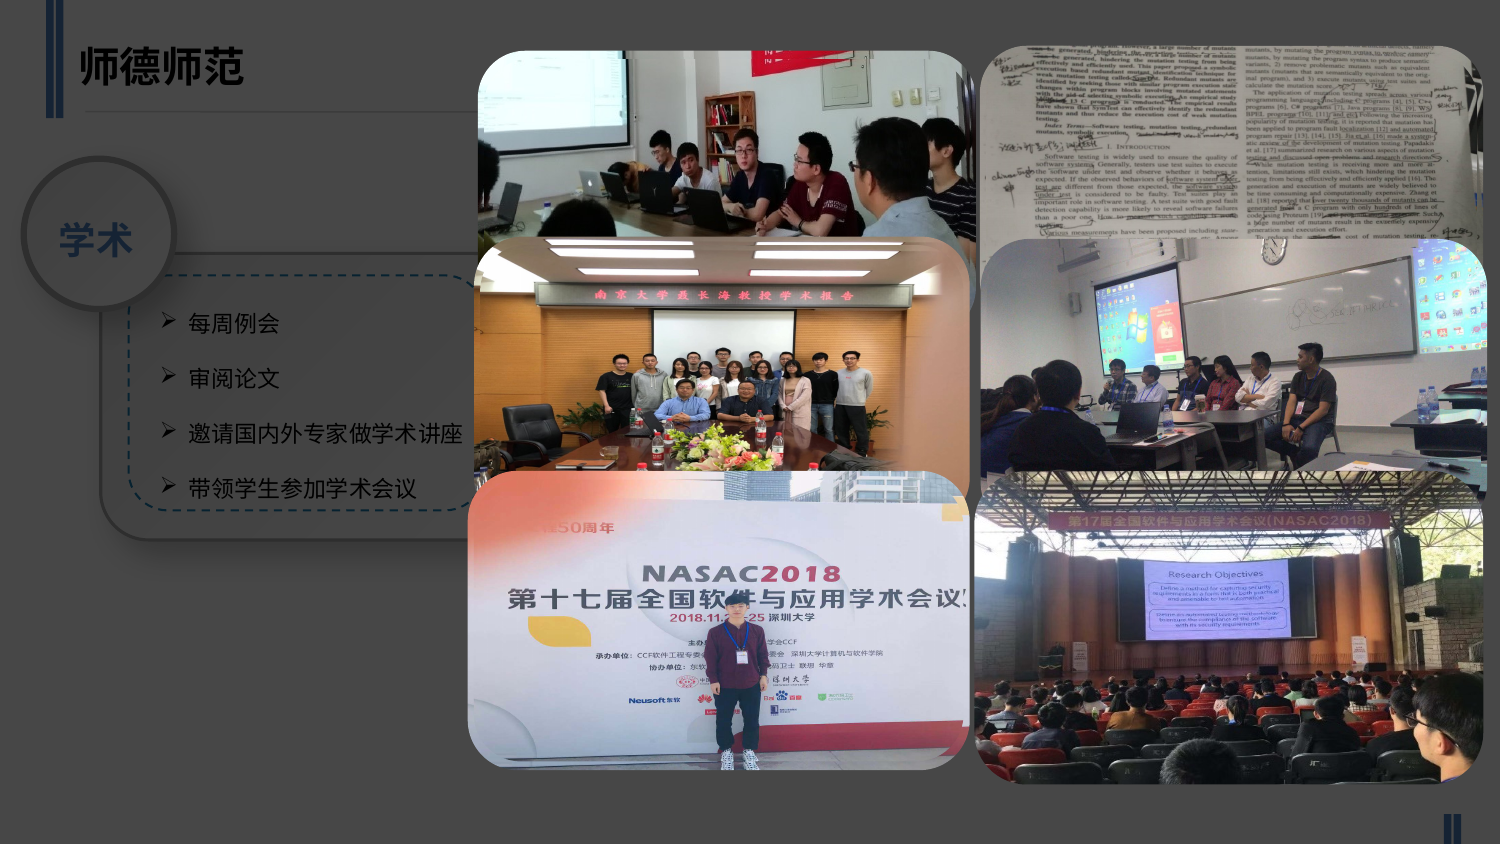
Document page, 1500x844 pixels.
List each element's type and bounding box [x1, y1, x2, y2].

text_box [477, 50, 976, 336]
text_box [23, 158, 477, 540]
text_box [0, 0, 1500, 844]
text_box [979, 45, 1484, 327]
text_box [980, 238, 1488, 532]
text_box [474, 236, 970, 470]
text_box [467, 470, 970, 771]
text_box [973, 497, 1485, 786]
